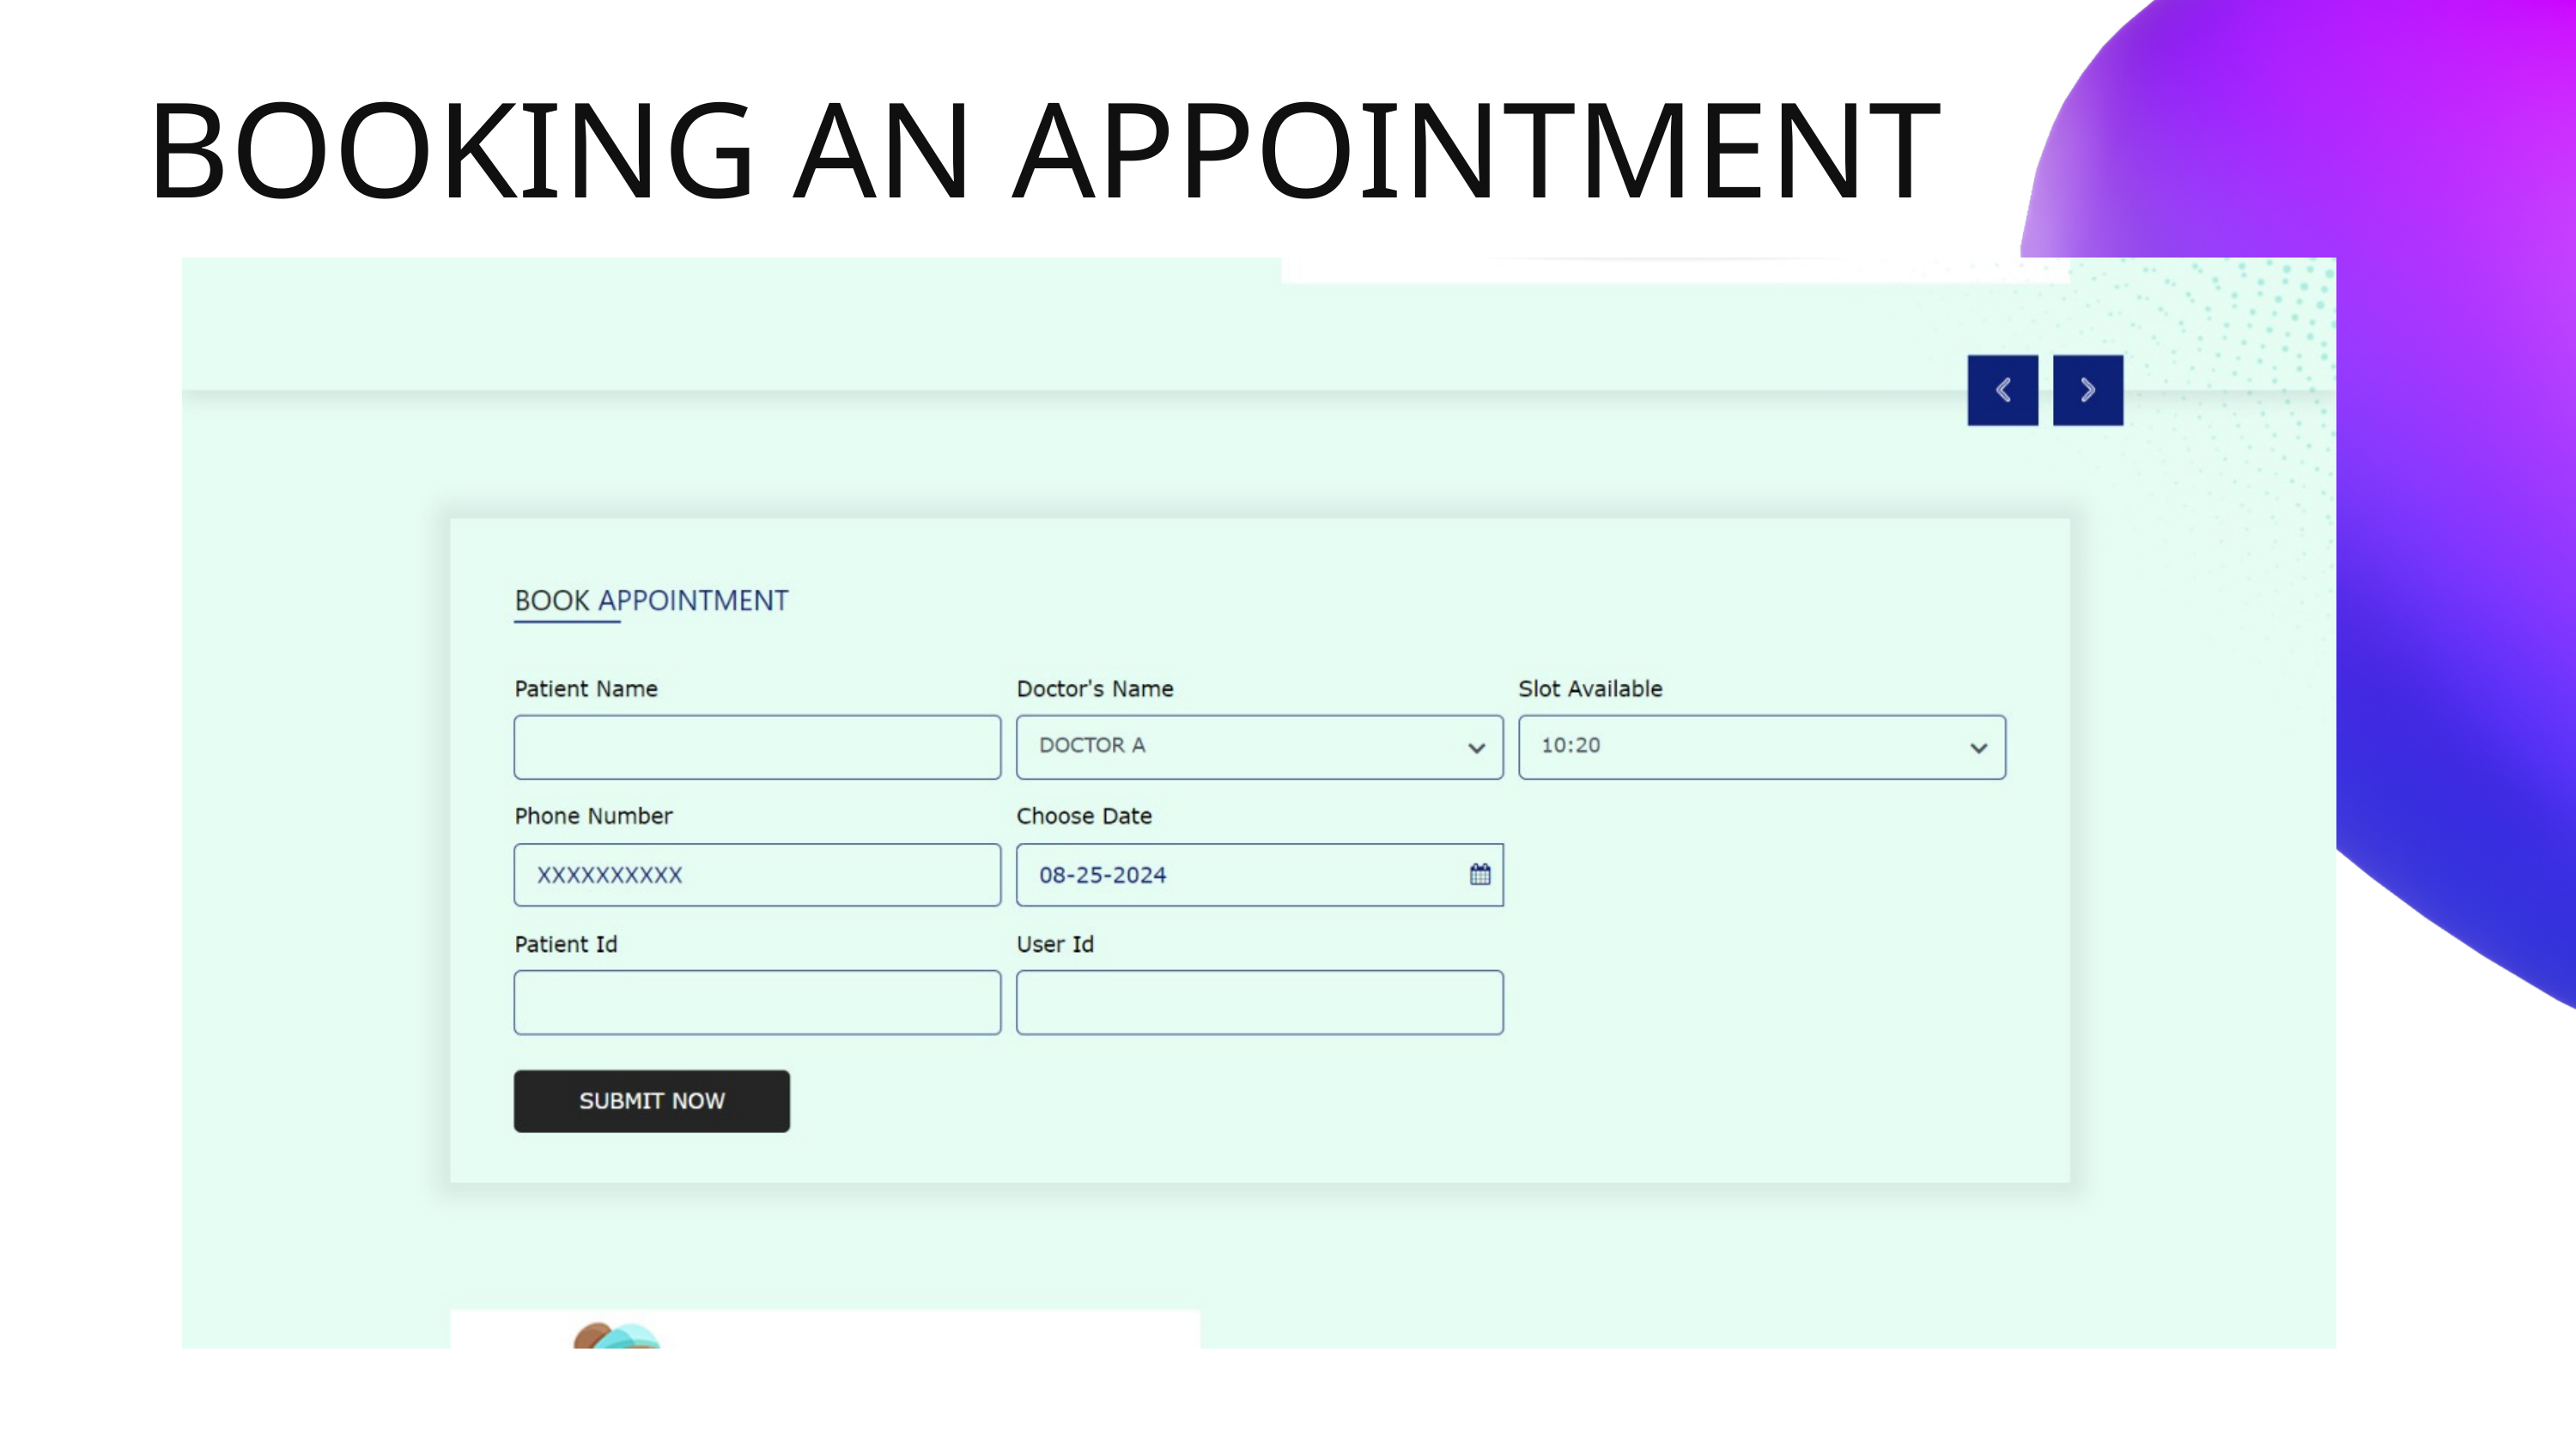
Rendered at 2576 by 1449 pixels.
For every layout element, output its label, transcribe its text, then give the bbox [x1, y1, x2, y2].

text_box BOOKING AN APPOINTMENT [144, 66, 2336, 225]
text_box [2014, 0, 2576, 1124]
text_box [181, 258, 2336, 1349]
